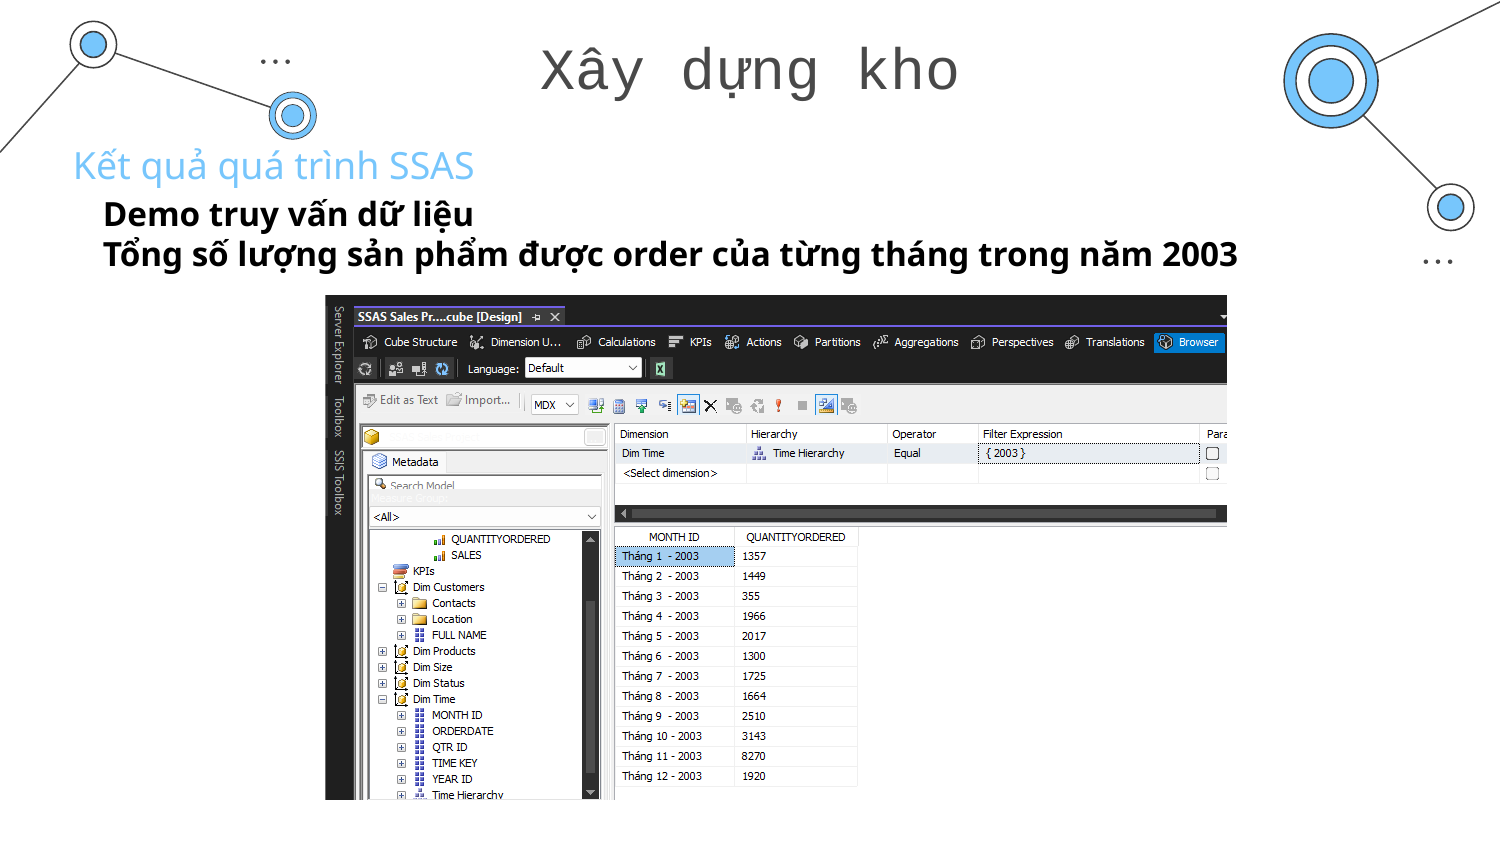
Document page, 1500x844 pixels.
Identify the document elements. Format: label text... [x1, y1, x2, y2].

text_box Demo truy vấn dữ liệu Tổng số lượng sản phẩm được order của từng tháng trong năm 2003 [87, 196, 1269, 269]
text_box Kết quả quá trình SSAS [20, 126, 528, 192]
picture [325, 294, 1228, 801]
title Xây dựng kho [299, 16, 1201, 111]
